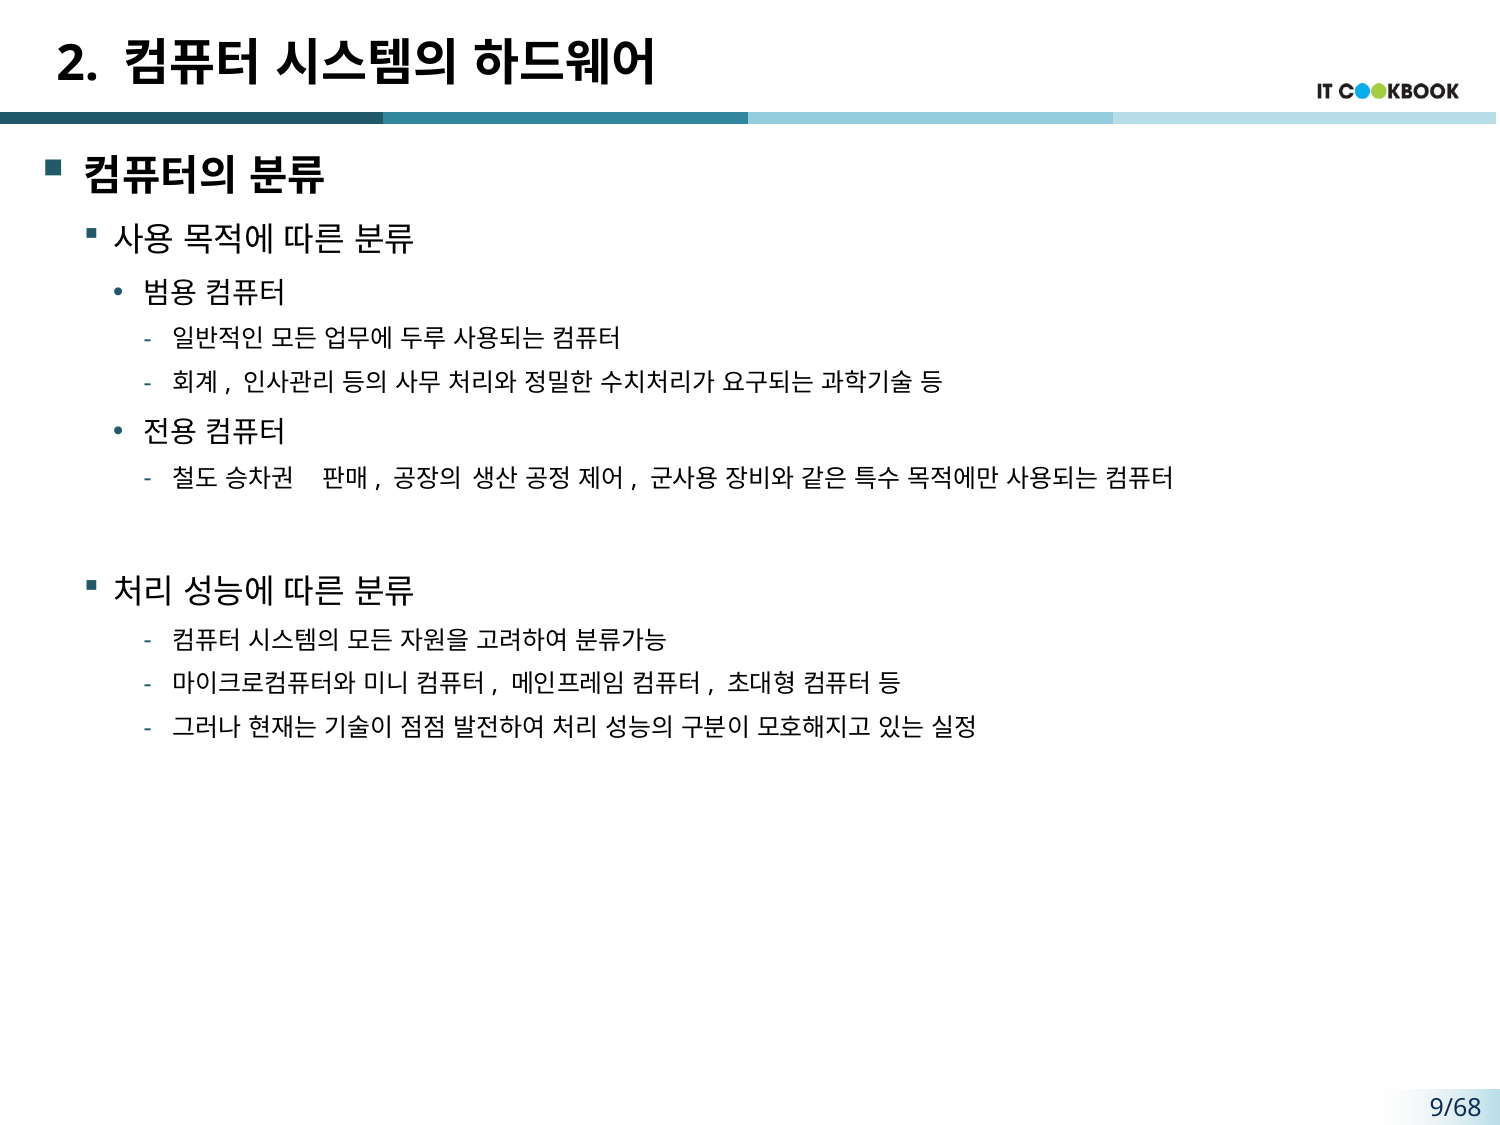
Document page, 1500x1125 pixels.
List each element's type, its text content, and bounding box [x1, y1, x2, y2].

picture [1317, 83, 1360, 99]
list 컴퓨터의 분류 사용 목적에 따른 분류 범용 컴퓨터 일반적인 모든 업무에 두루 사용되는 컴퓨터 회계, 인사관리 등의 사무 처리와 정밀한 수치처리가 요구되는 과학기술 등 전용 컴퓨터 철도 승차권 판매, 공장의 생산 공정 제어, 군사용 장비와 같은 특수 목적에만 사용되는 컴퓨터 처리 성능에 따른 분류 컴퓨터 시스템의 모든 자원을 고려하여 분류가능 마이크로컴퓨터와 미니 컴퓨터, 메인프레임 컴퓨터, 초대형 컴퓨터 등 그러나 현재는 기술이 점점 발전하여 처리 성능의 구분이 모호해지고 있는 실정 [10, 131, 1481, 1062]
title 2. 컴퓨터 시스템의 하드웨어 [41, 15, 1282, 106]
picture [1365, 83, 1459, 99]
